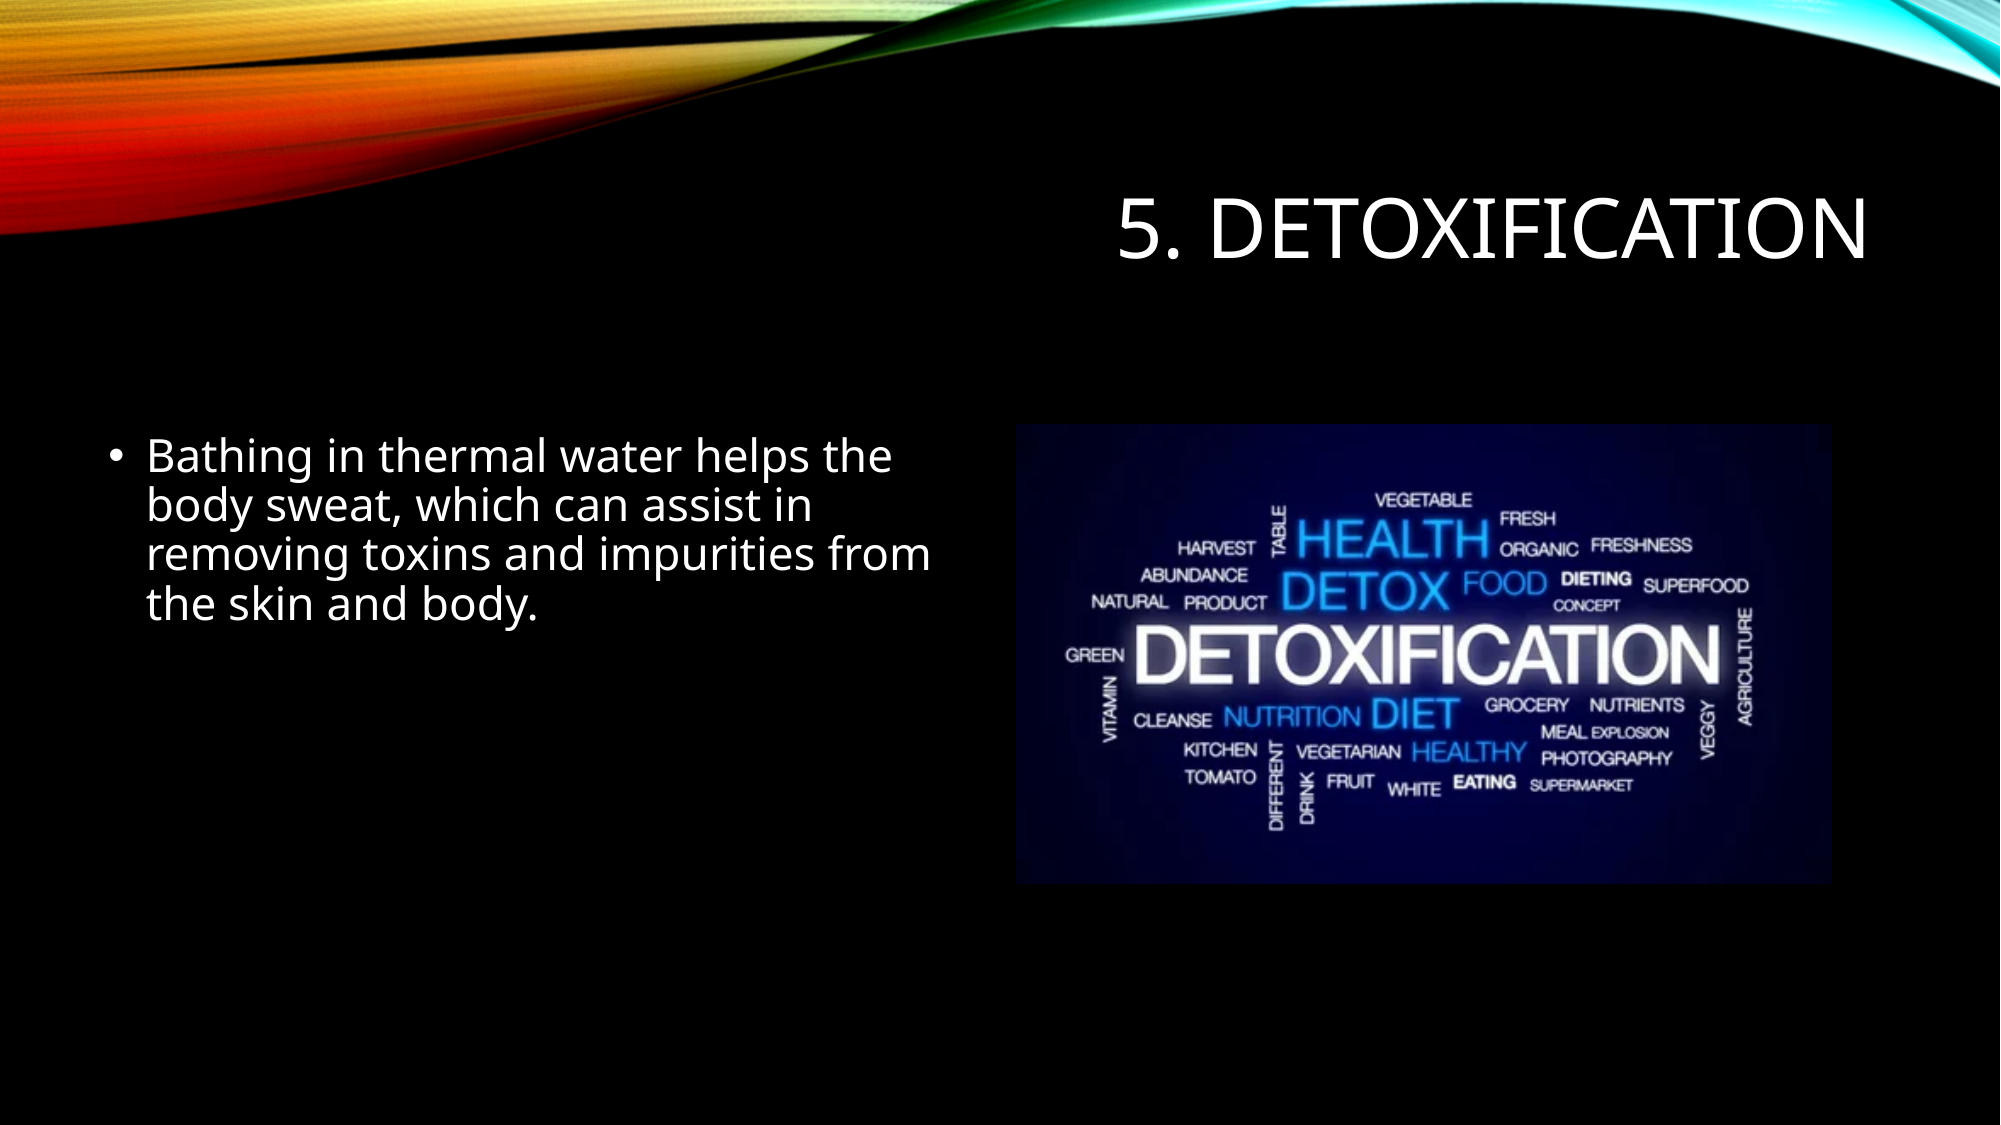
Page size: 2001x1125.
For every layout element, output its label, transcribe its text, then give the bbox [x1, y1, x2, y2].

picture [0, 0, 2000, 237]
picture [1015, 424, 1832, 885]
title 5. Detoxification [474, 125, 1888, 338]
list Bathing in thermal water helps the body sweat, which can assist in removing toxins and impurities from the skin and body. [93, 425, 953, 740]
